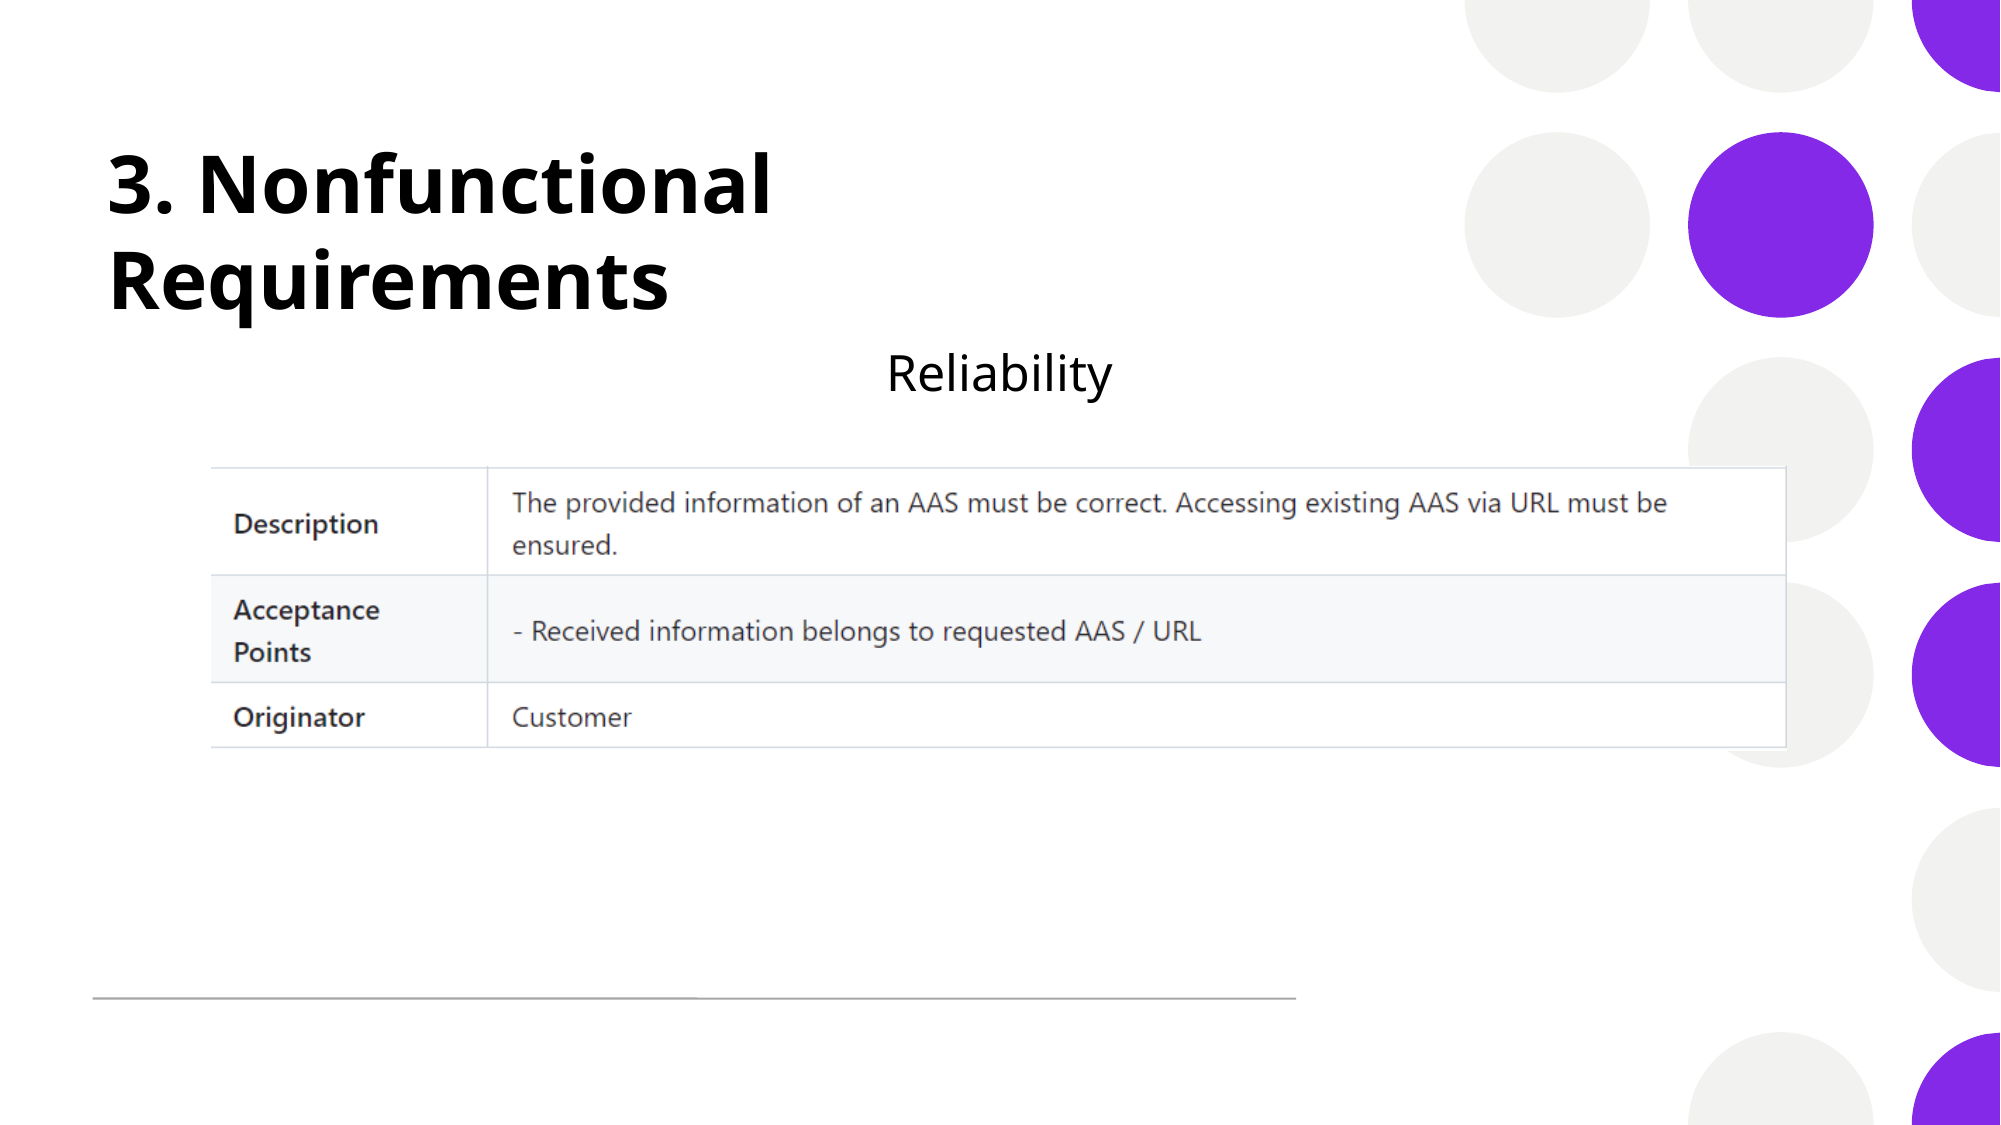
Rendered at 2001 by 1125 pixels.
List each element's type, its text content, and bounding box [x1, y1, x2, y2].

picture [211, 466, 1787, 751]
list Reliability [0, 334, 2000, 447]
title 3. Nonfunctional Requirements [92, 126, 1296, 334]
